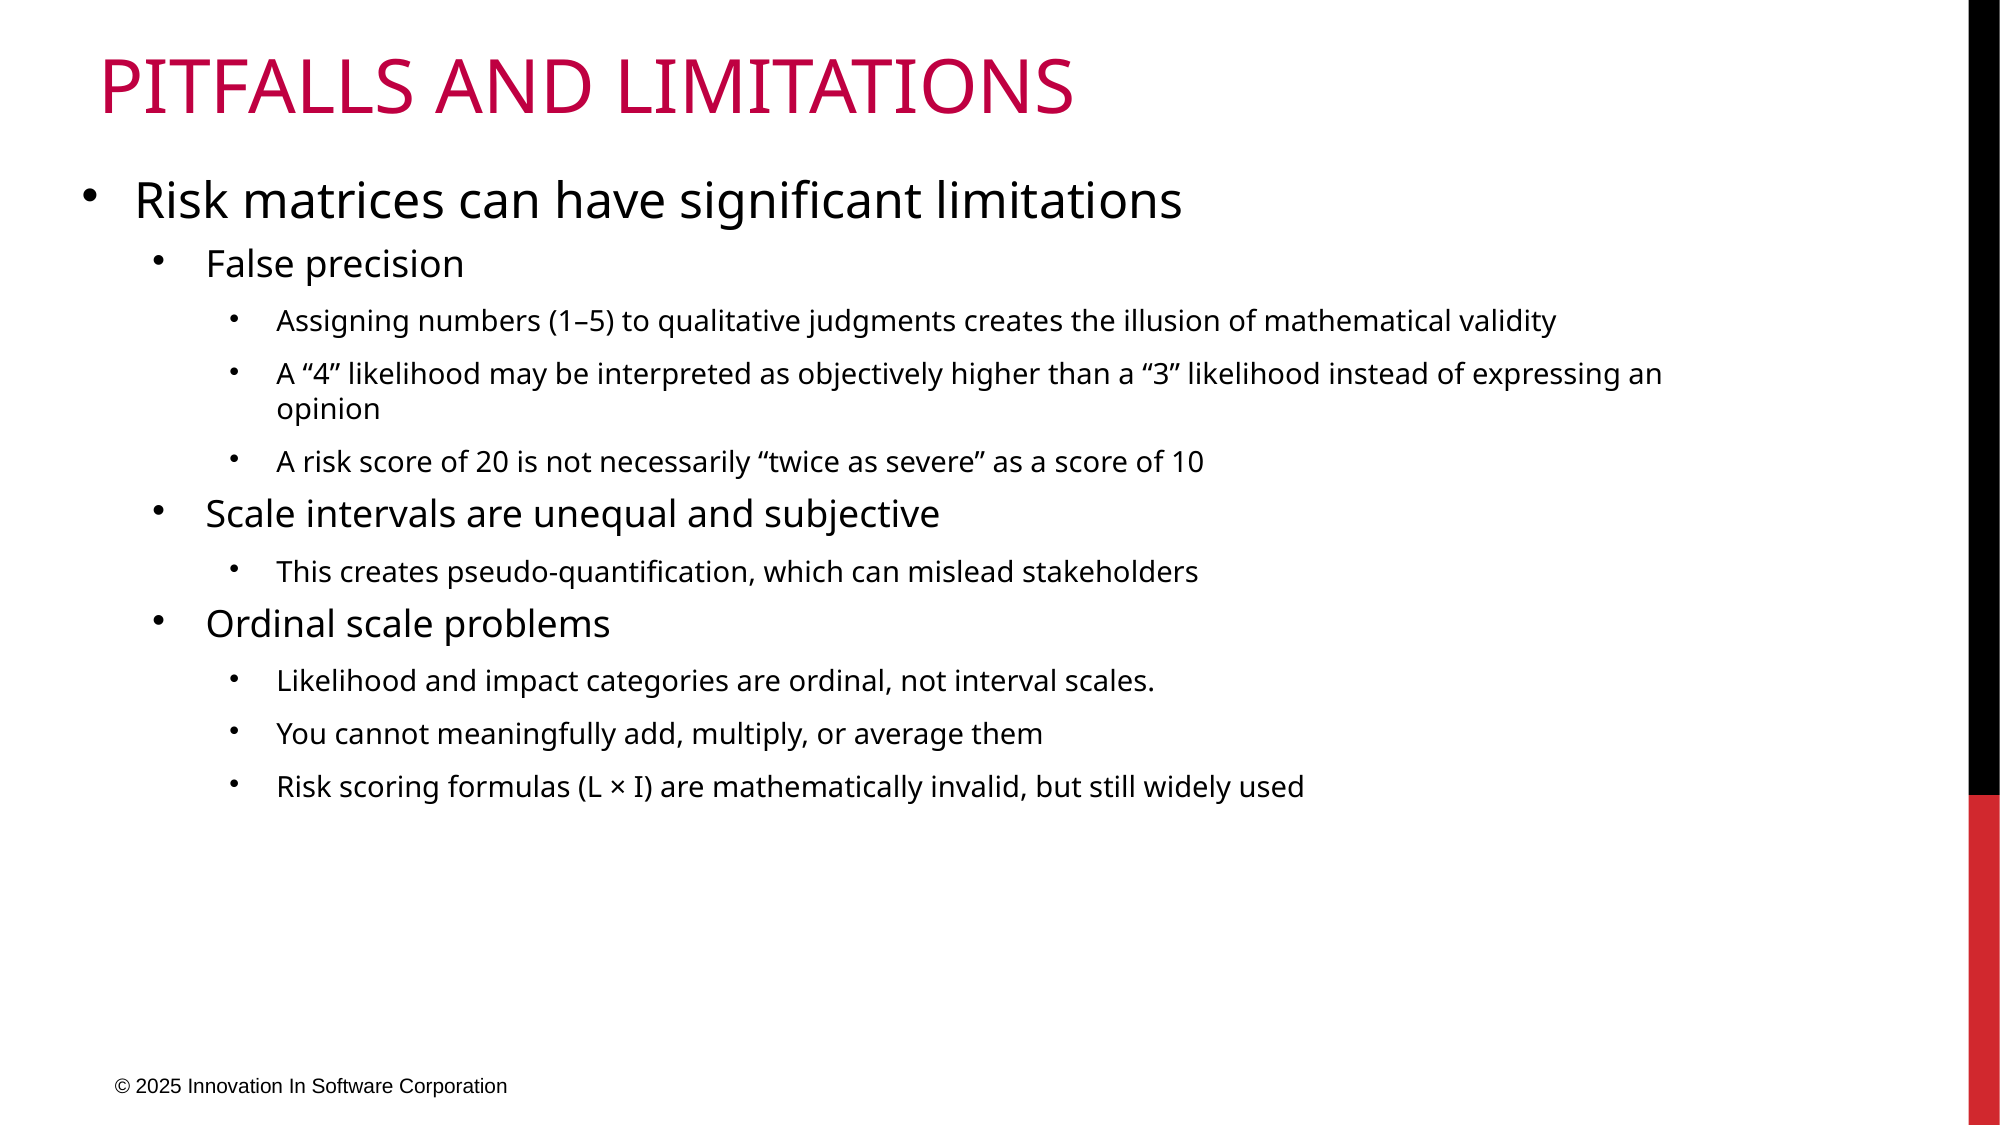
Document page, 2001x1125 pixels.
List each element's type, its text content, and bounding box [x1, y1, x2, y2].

footer © 2025 Innovation In Software Corporation [99, 1065, 850, 1112]
list Risk matrices can have significant limitations False precision Assigning numbers (1–5) to qualitative judgments creates the illusion of mathematical validity A “4” likelihood may be interpreted as objectively higher than a “3” likelihood instead of expressing an opinion A risk score of 20 is not necessarily “twice as severe” as a score of 10 Scale intervals are unequal and subjective This creates pseudo-quantification, which can mislead stakeholders Ordinal scale problems Likelihood and impact categories are ordinal, not interval scales. You cannot meaningfully add, multiply, or average them Risk scoring formulas (L × I) are mathematically invalid, but still widely used [63, 168, 1761, 986]
title Pitfalls and Limitations [98, 0, 1770, 186]
